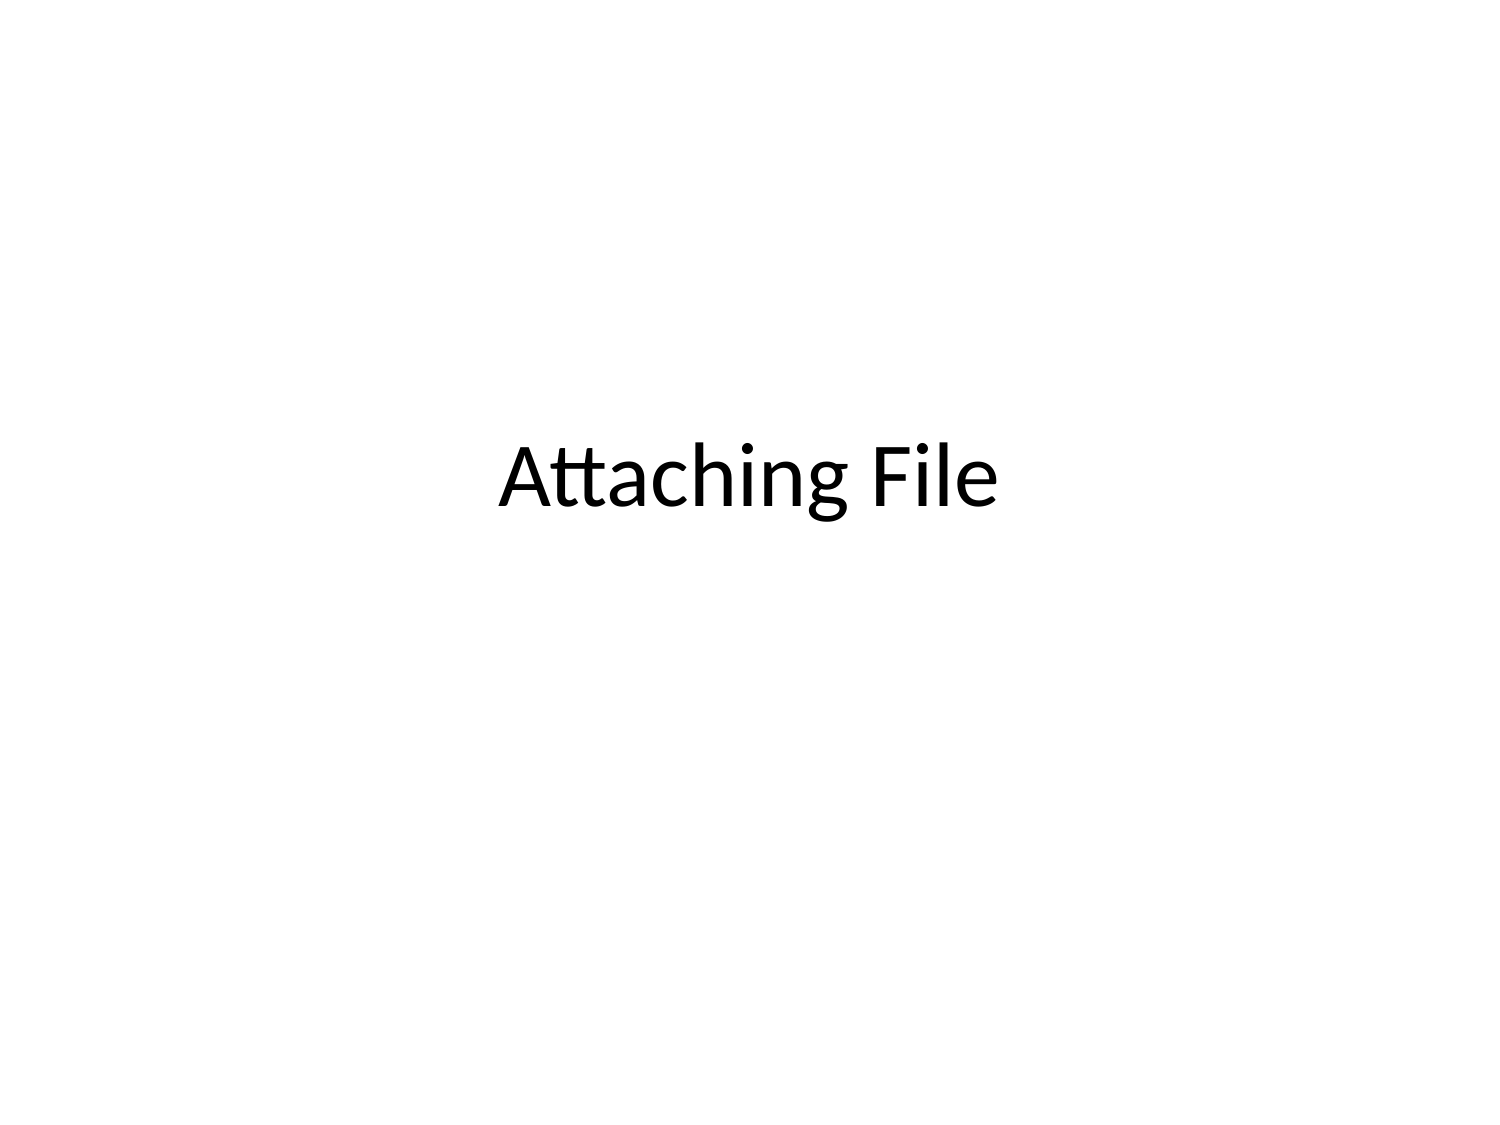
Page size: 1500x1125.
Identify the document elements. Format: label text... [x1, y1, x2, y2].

title Attaching File [112, 349, 1388, 591]
